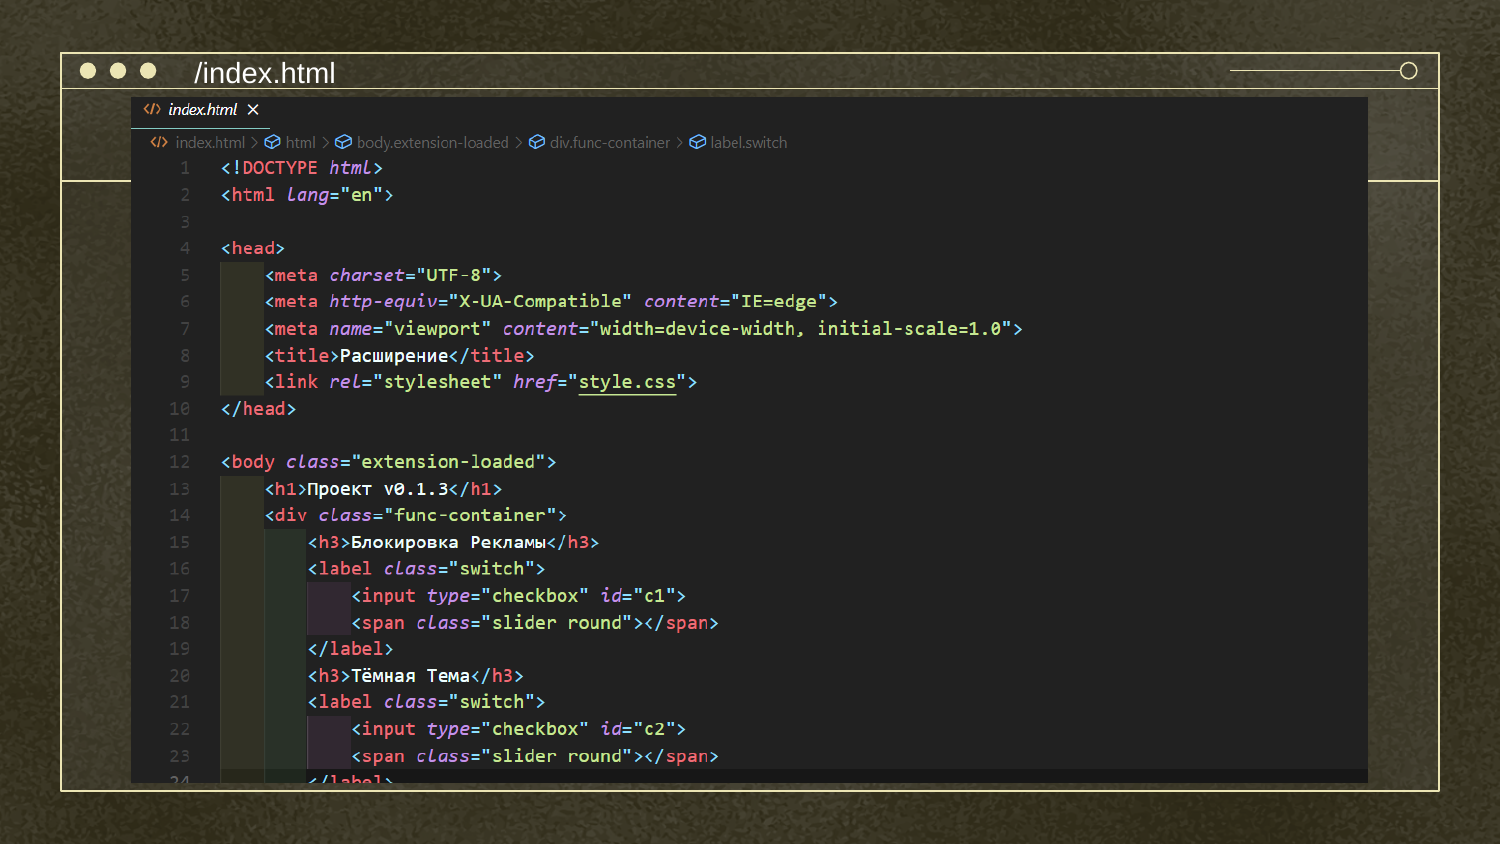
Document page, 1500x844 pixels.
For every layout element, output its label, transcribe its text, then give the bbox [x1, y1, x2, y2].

text_box /index.html [179, 47, 352, 95]
picture [131, 97, 1369, 783]
